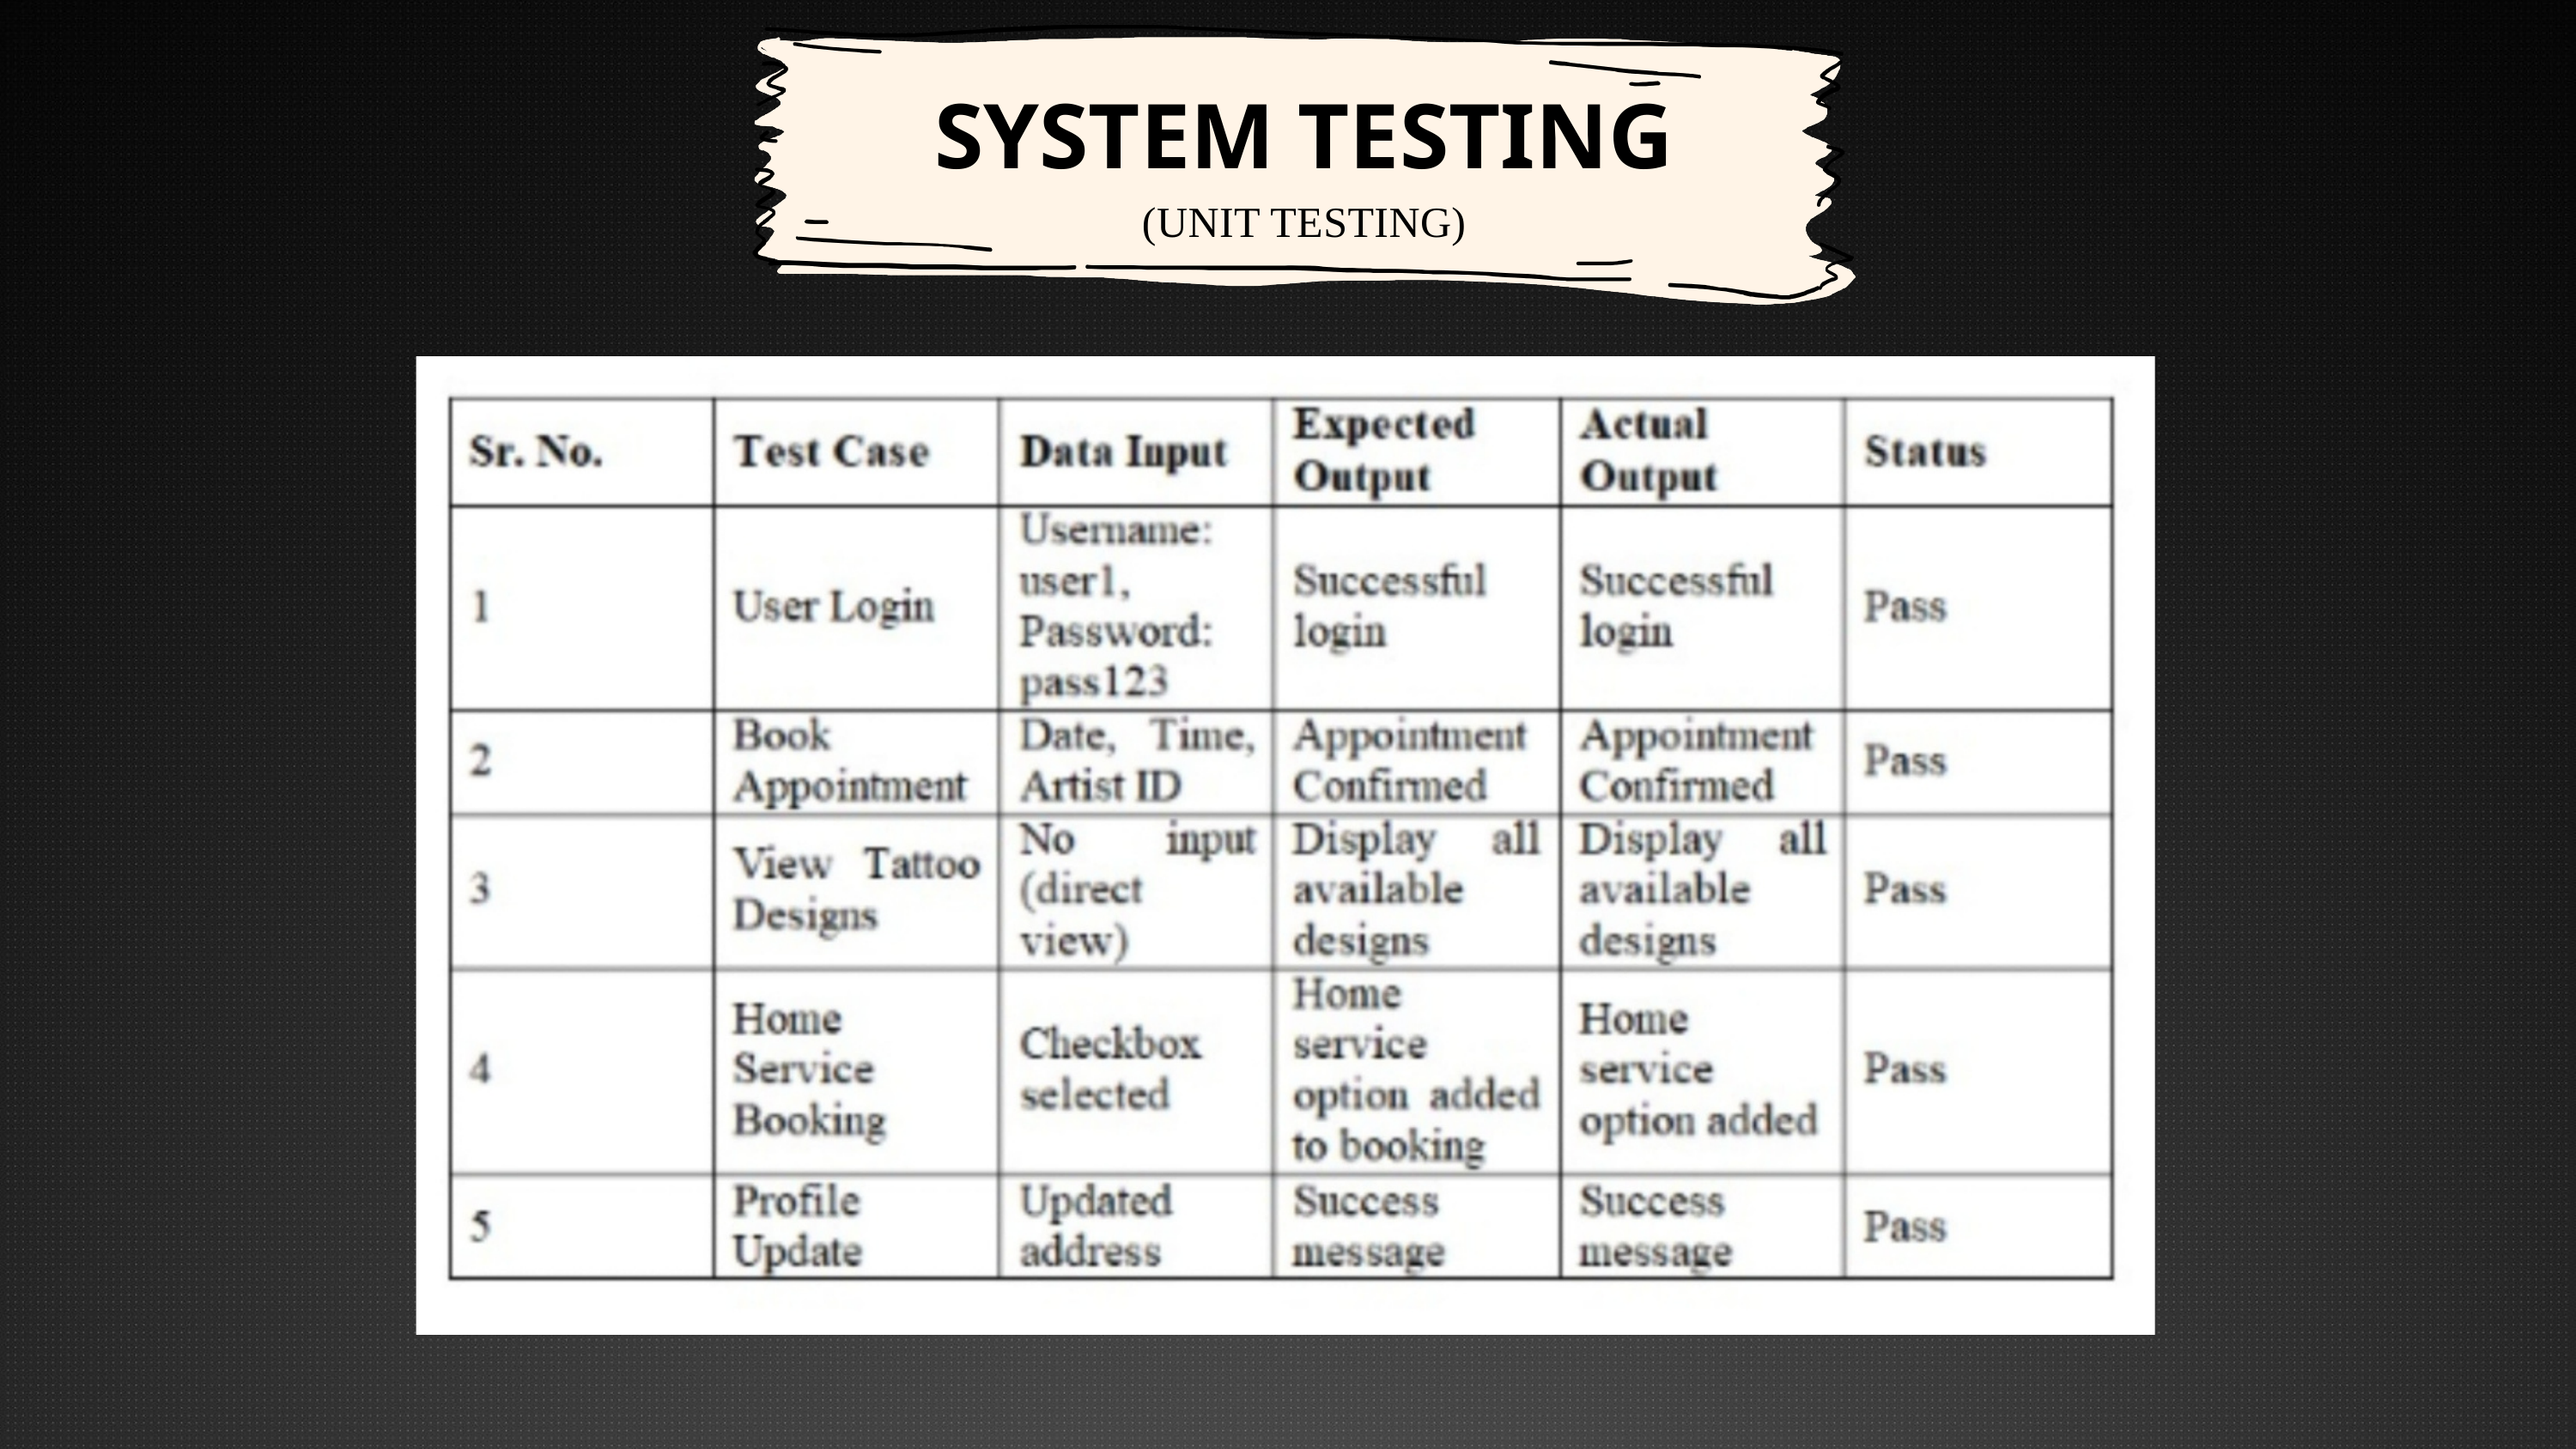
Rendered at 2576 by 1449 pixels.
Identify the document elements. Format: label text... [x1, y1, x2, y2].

text_box [416, 356, 2155, 1335]
text_box [0, 0, 2576, 1449]
text_box [744, 15, 1864, 313]
text_box SYSTEM TESTING (UNIT TESTING) [891, 61, 1716, 246]
